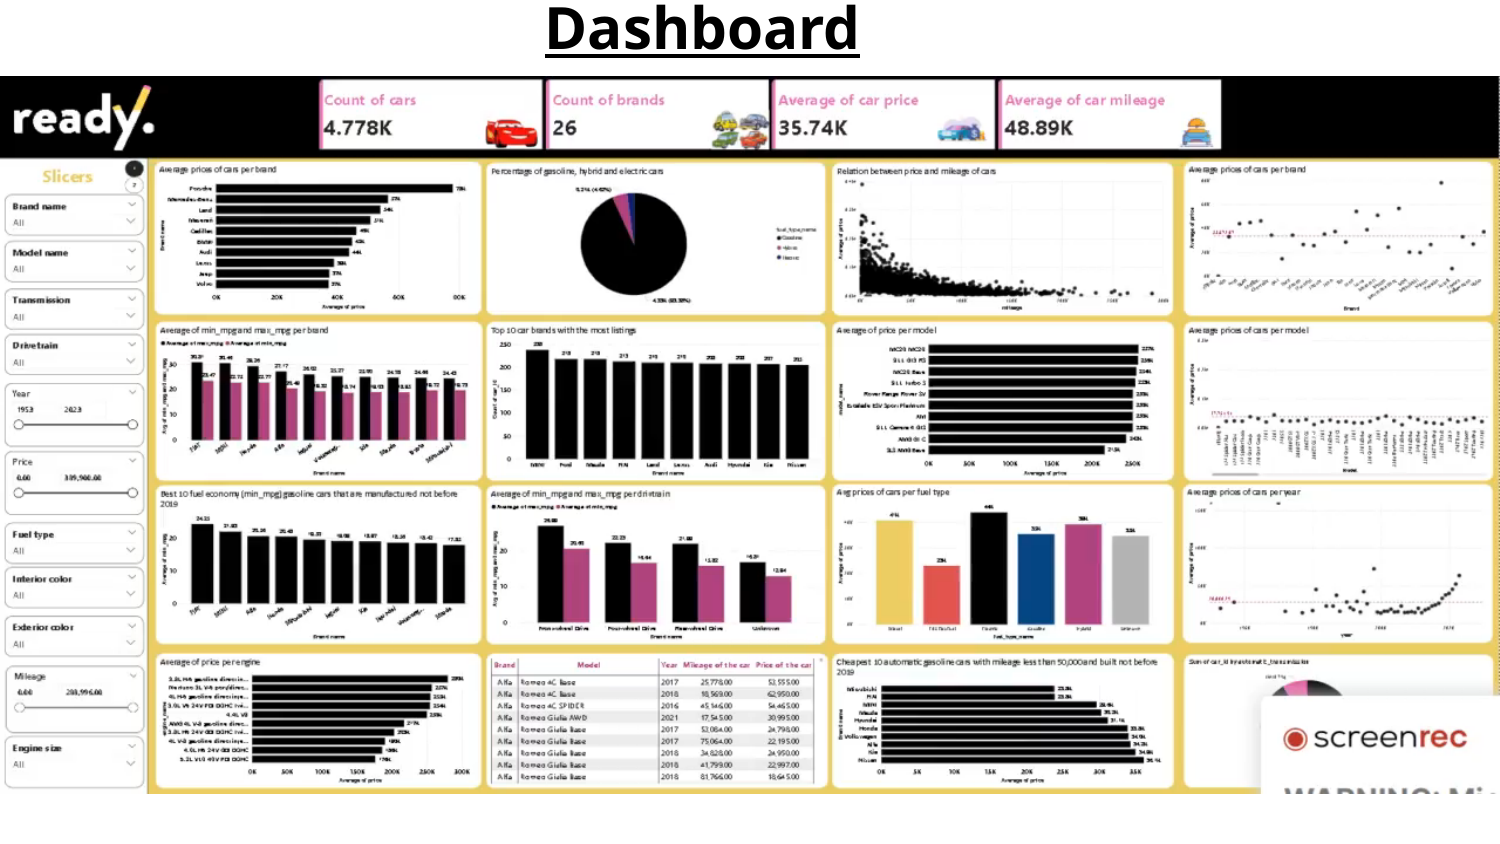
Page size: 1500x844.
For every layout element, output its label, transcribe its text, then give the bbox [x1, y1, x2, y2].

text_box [0, 75, 1500, 795]
title Dashboard [27, 0, 1378, 61]
